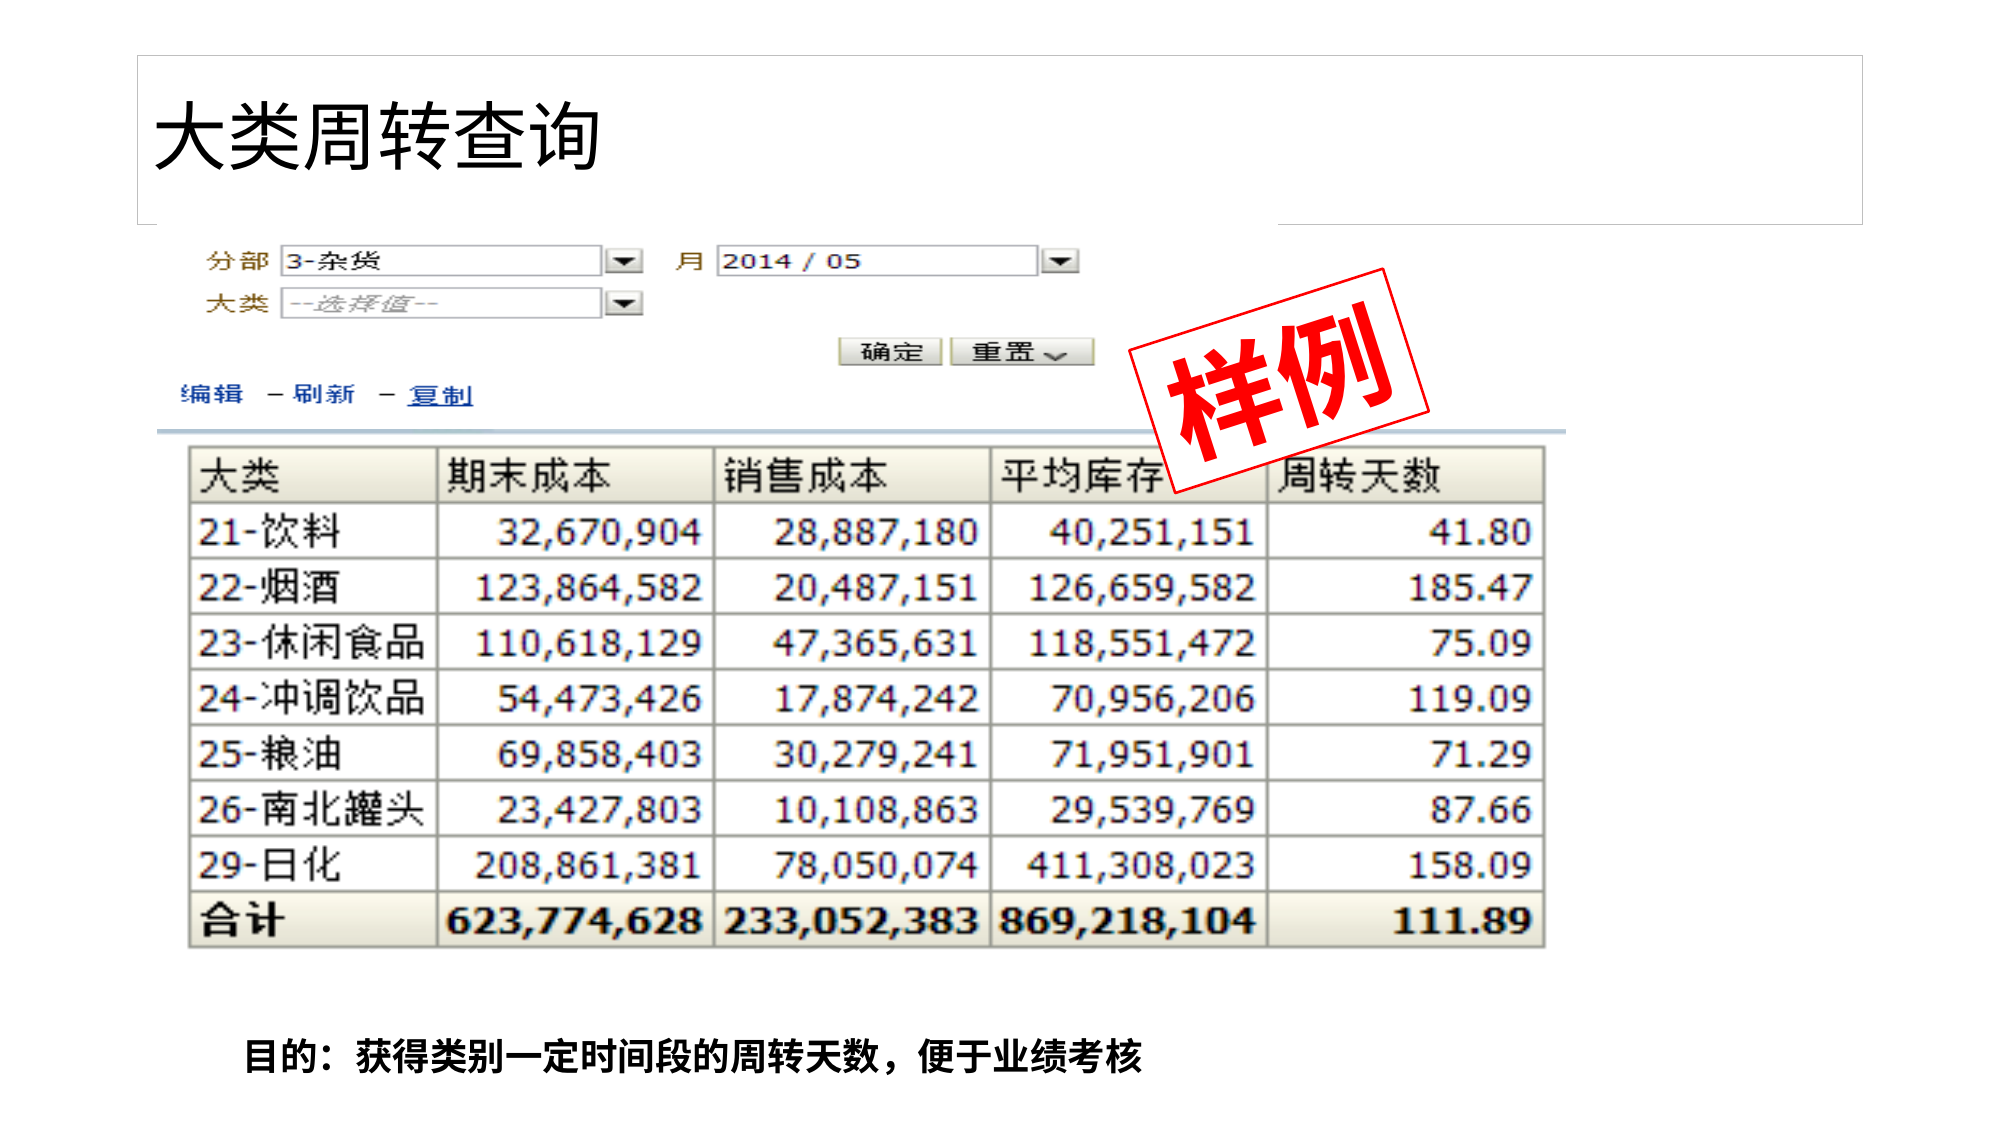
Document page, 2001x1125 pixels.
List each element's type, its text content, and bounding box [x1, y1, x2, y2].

text_box 样例 [1153, 268, 1429, 429]
text_box 目的：获得类别一定时间段的周转天数，便于业绩考核 [228, 1025, 1457, 1086]
picture [157, 429, 1566, 961]
title 大类周转查询 [137, 55, 1863, 225]
picture [157, 217, 1278, 427]
